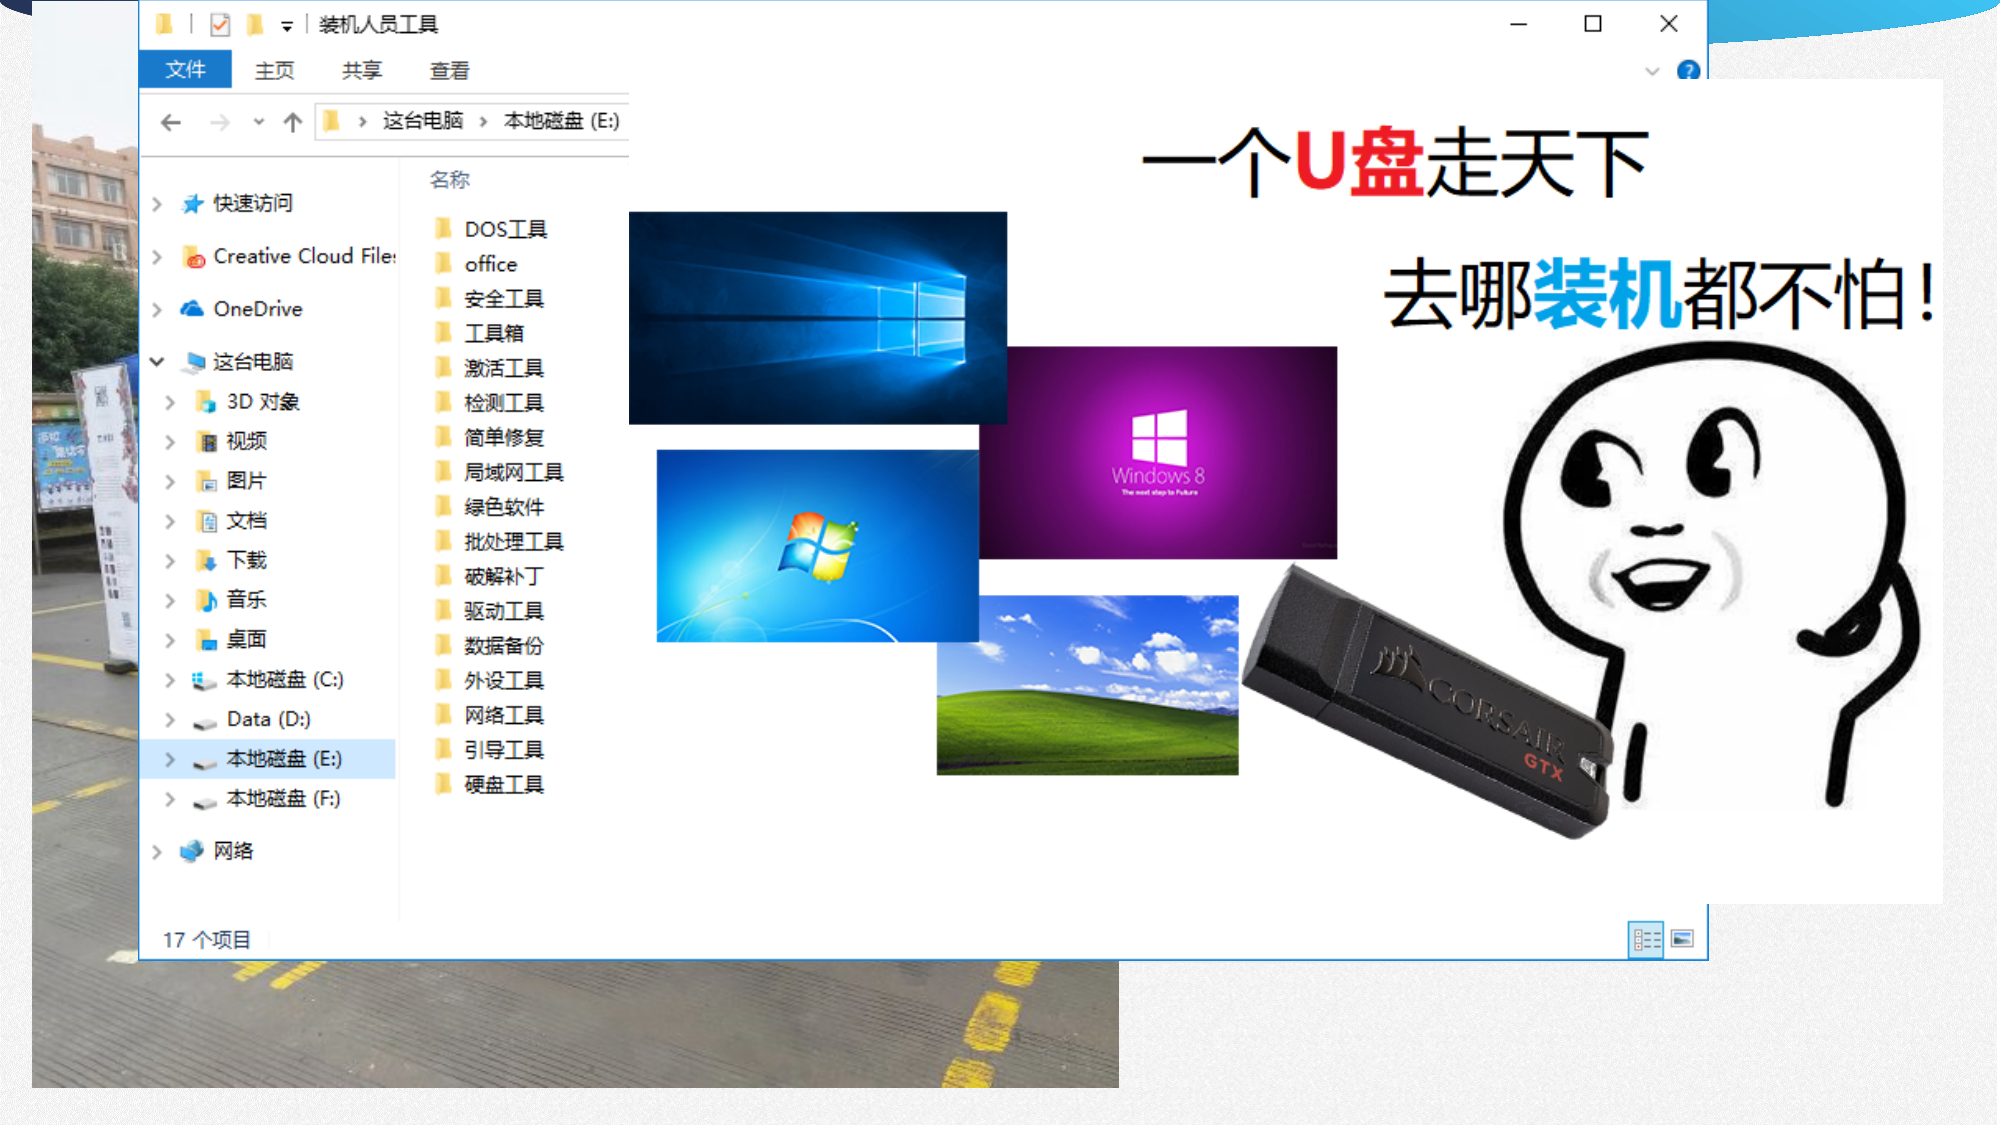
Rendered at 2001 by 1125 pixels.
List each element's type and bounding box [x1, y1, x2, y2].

picture [0, 0, 1997, 1125]
text_box [1709, 0, 2000, 6]
